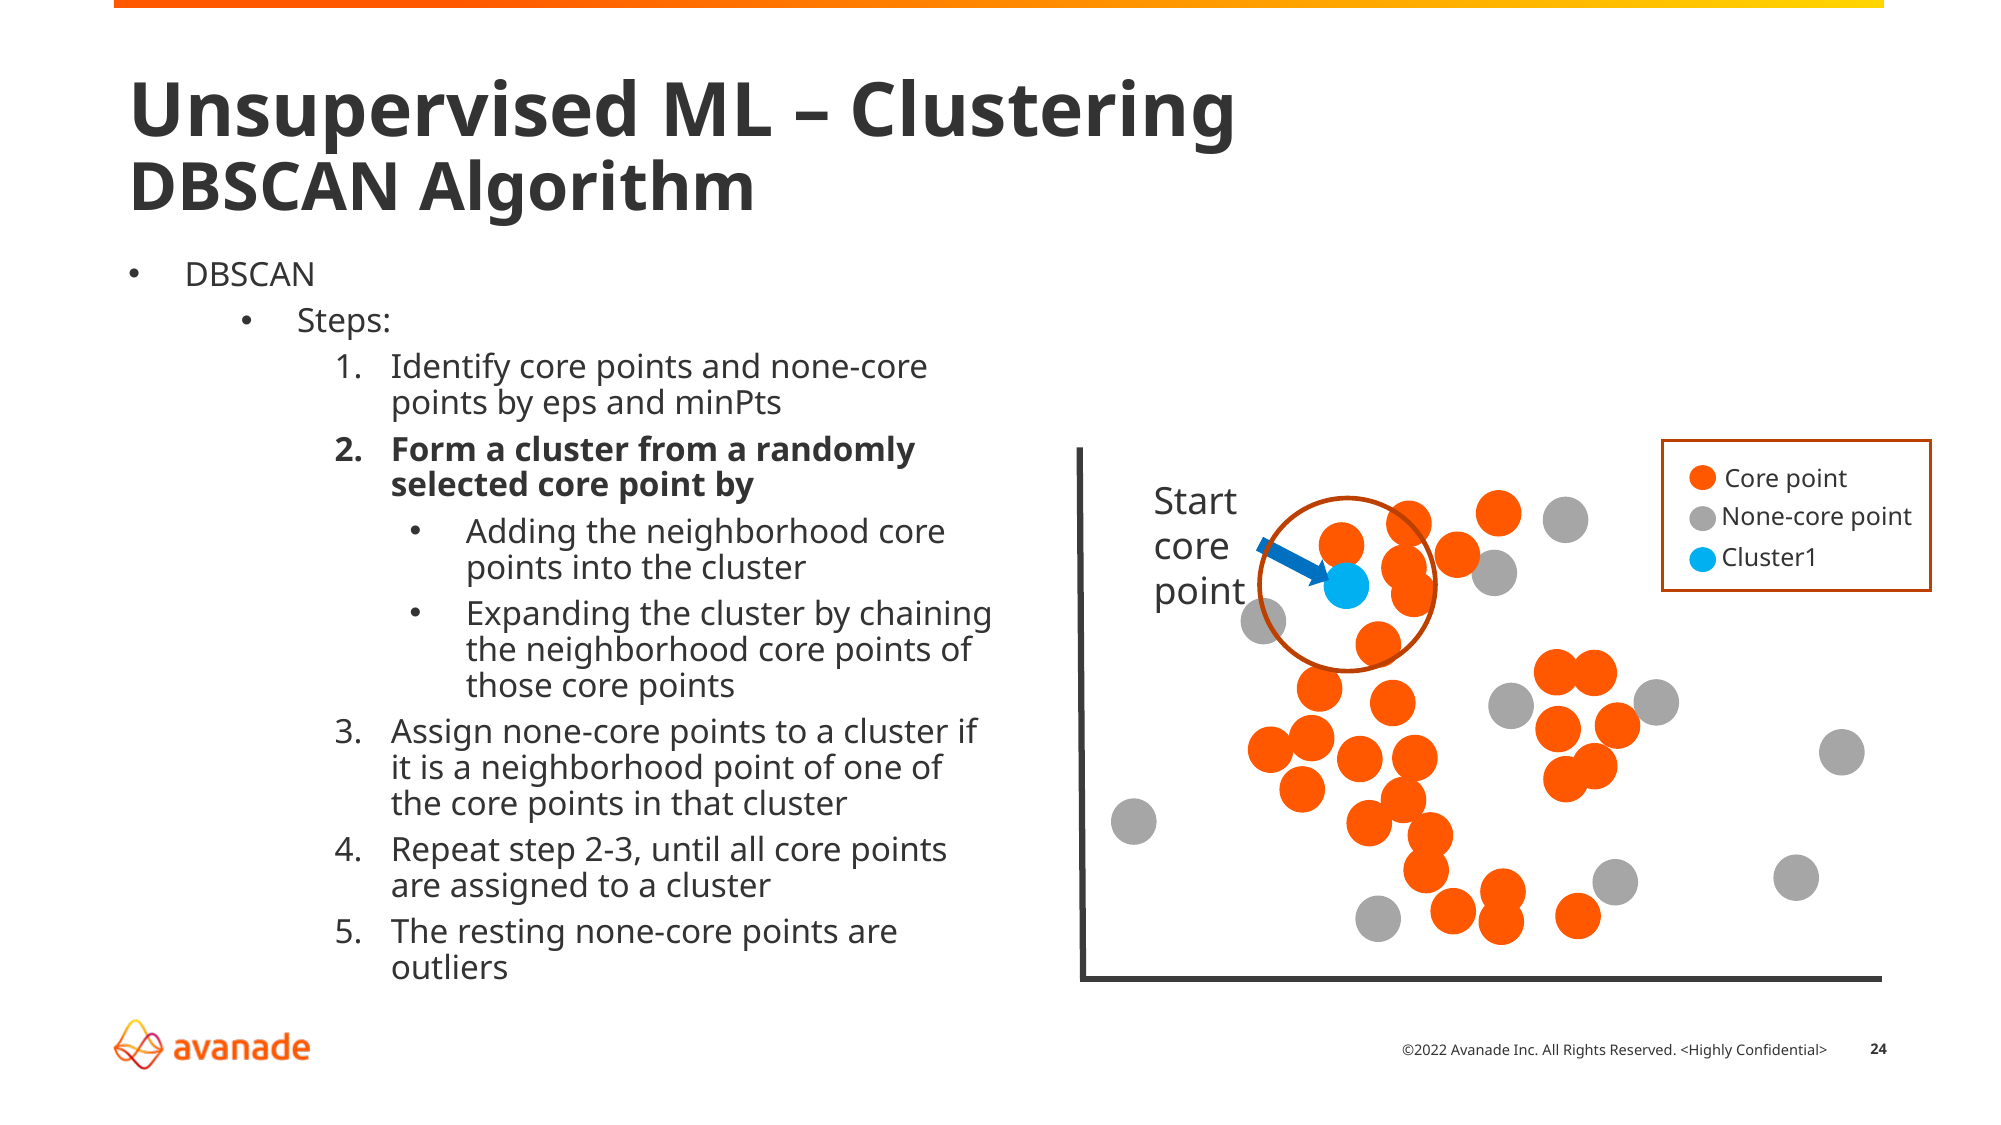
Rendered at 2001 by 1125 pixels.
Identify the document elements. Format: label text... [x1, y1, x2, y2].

list DBSCAN Steps: Identify core points and none-core points by eps and minPts Form a cluster from a randomly selected core point by Adding the neighborhood core points into the cluster Expanding the cluster by chaining the neighborhood core points of those core points Assign none-core points to a cluster if it is a neighborhood point of one of the core points in that cluster Repeat step 2-3, until all core points are assigned to a cluster The resting none-core points are outliers [113, 249, 1014, 980]
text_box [1079, 447, 1883, 980]
picture [93, 999, 339, 1090]
title Unsupervised ML – Clustering DBSCAN Algorithm [113, 64, 1883, 228]
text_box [1662, 440, 1931, 591]
